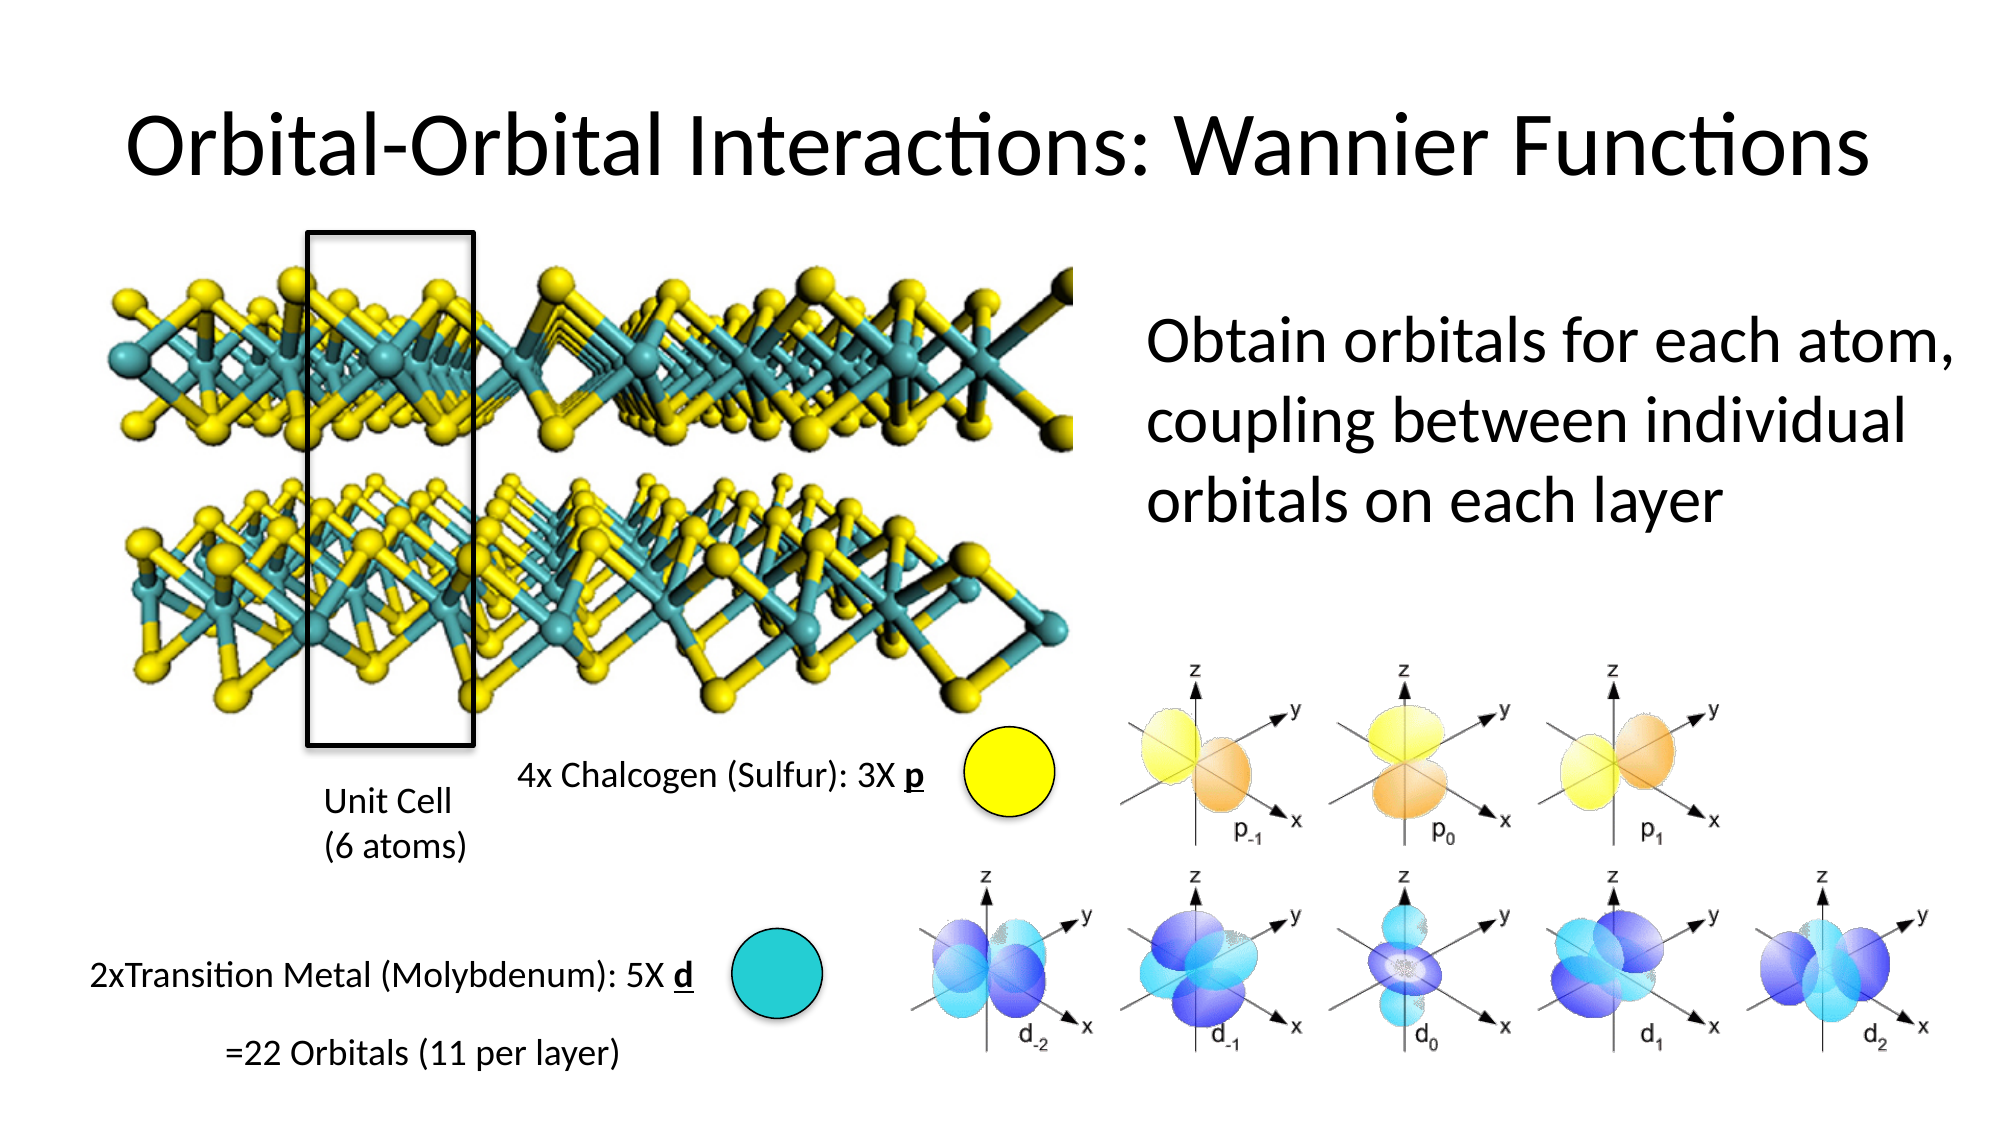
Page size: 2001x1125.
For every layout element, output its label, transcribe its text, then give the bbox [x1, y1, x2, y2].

picture [99, 264, 1944, 1070]
text_box =22 Orbitals (11 per layer) [210, 1020, 636, 1081]
text_box Obtain orbitals for each atom, coupling between individual orbitals on each layer [1131, 288, 1972, 544]
text_box Unit Cell (6 atoms) [308, 768, 483, 874]
text_box 2xTransition Metal (Molybdenum): 5X d [74, 943, 717, 1003]
text_box [307, 735, 474, 746]
title Orbital-Orbital Interactions: Wannier Functions [99, 45, 1900, 233]
text_box 4x Chalcogen (Sulfur): 3X p [502, 742, 883, 803]
text_box [731, 927, 824, 1020]
text_box [307, 232, 474, 262]
